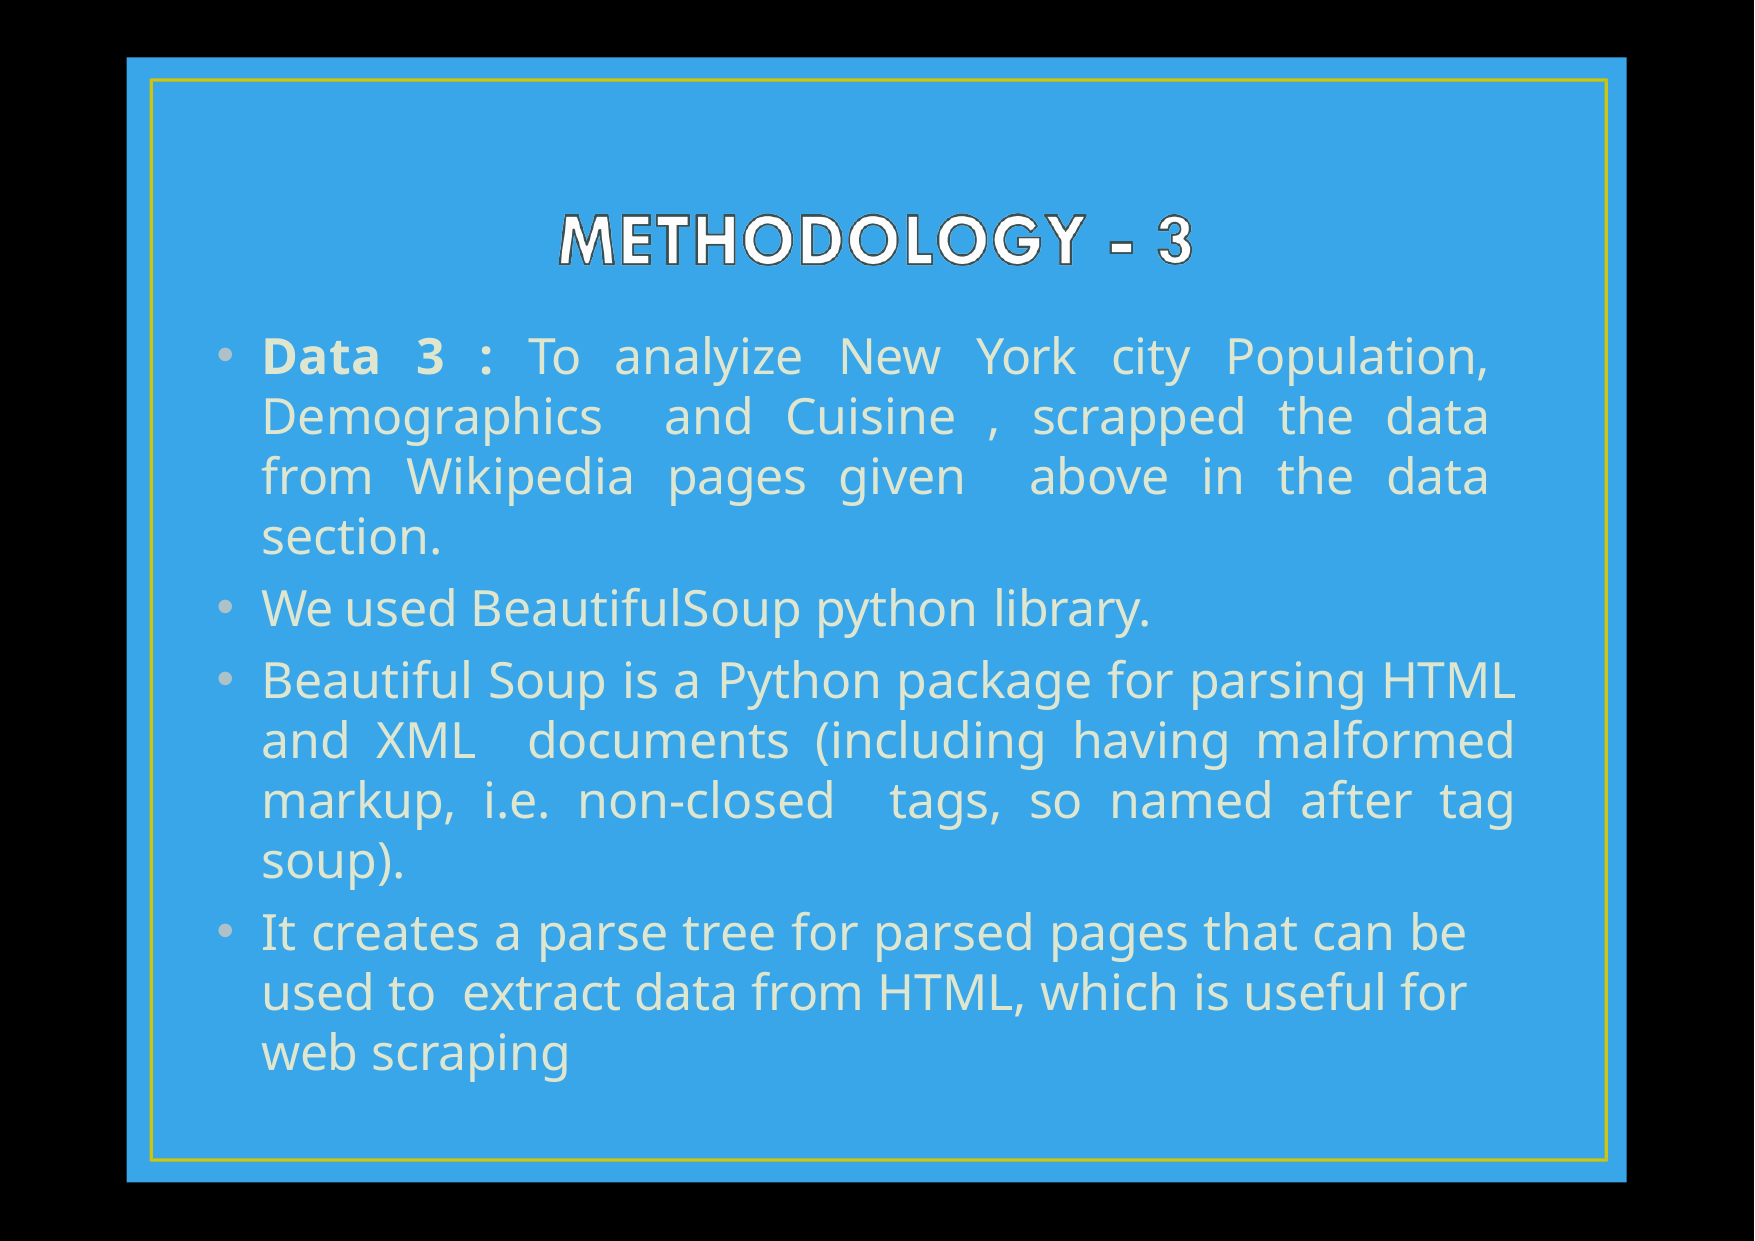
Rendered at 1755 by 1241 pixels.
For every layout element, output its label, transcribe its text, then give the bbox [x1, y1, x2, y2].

text_box [126, 57, 1627, 1183]
text_box [558, 213, 1087, 266]
text_box [1109, 241, 1133, 254]
text_box [1157, 214, 1192, 266]
text_box [149, 78, 1608, 1162]
text_box Data 3 : To analyize New York city Population, Demographics and Cuisine , scrapped the data from Wikipedia pages given above in the data section. We used BeautifulSoup python library. Beautiful Soup is a Python package for parsing HTML and XML documents (including having malformed markup, i.e. non-closed tags, so named after tag soup). It creates a parse tree for parsed pages that can be used to extract data from HTML, which is useful for web scraping [214, 322, 1518, 1081]
